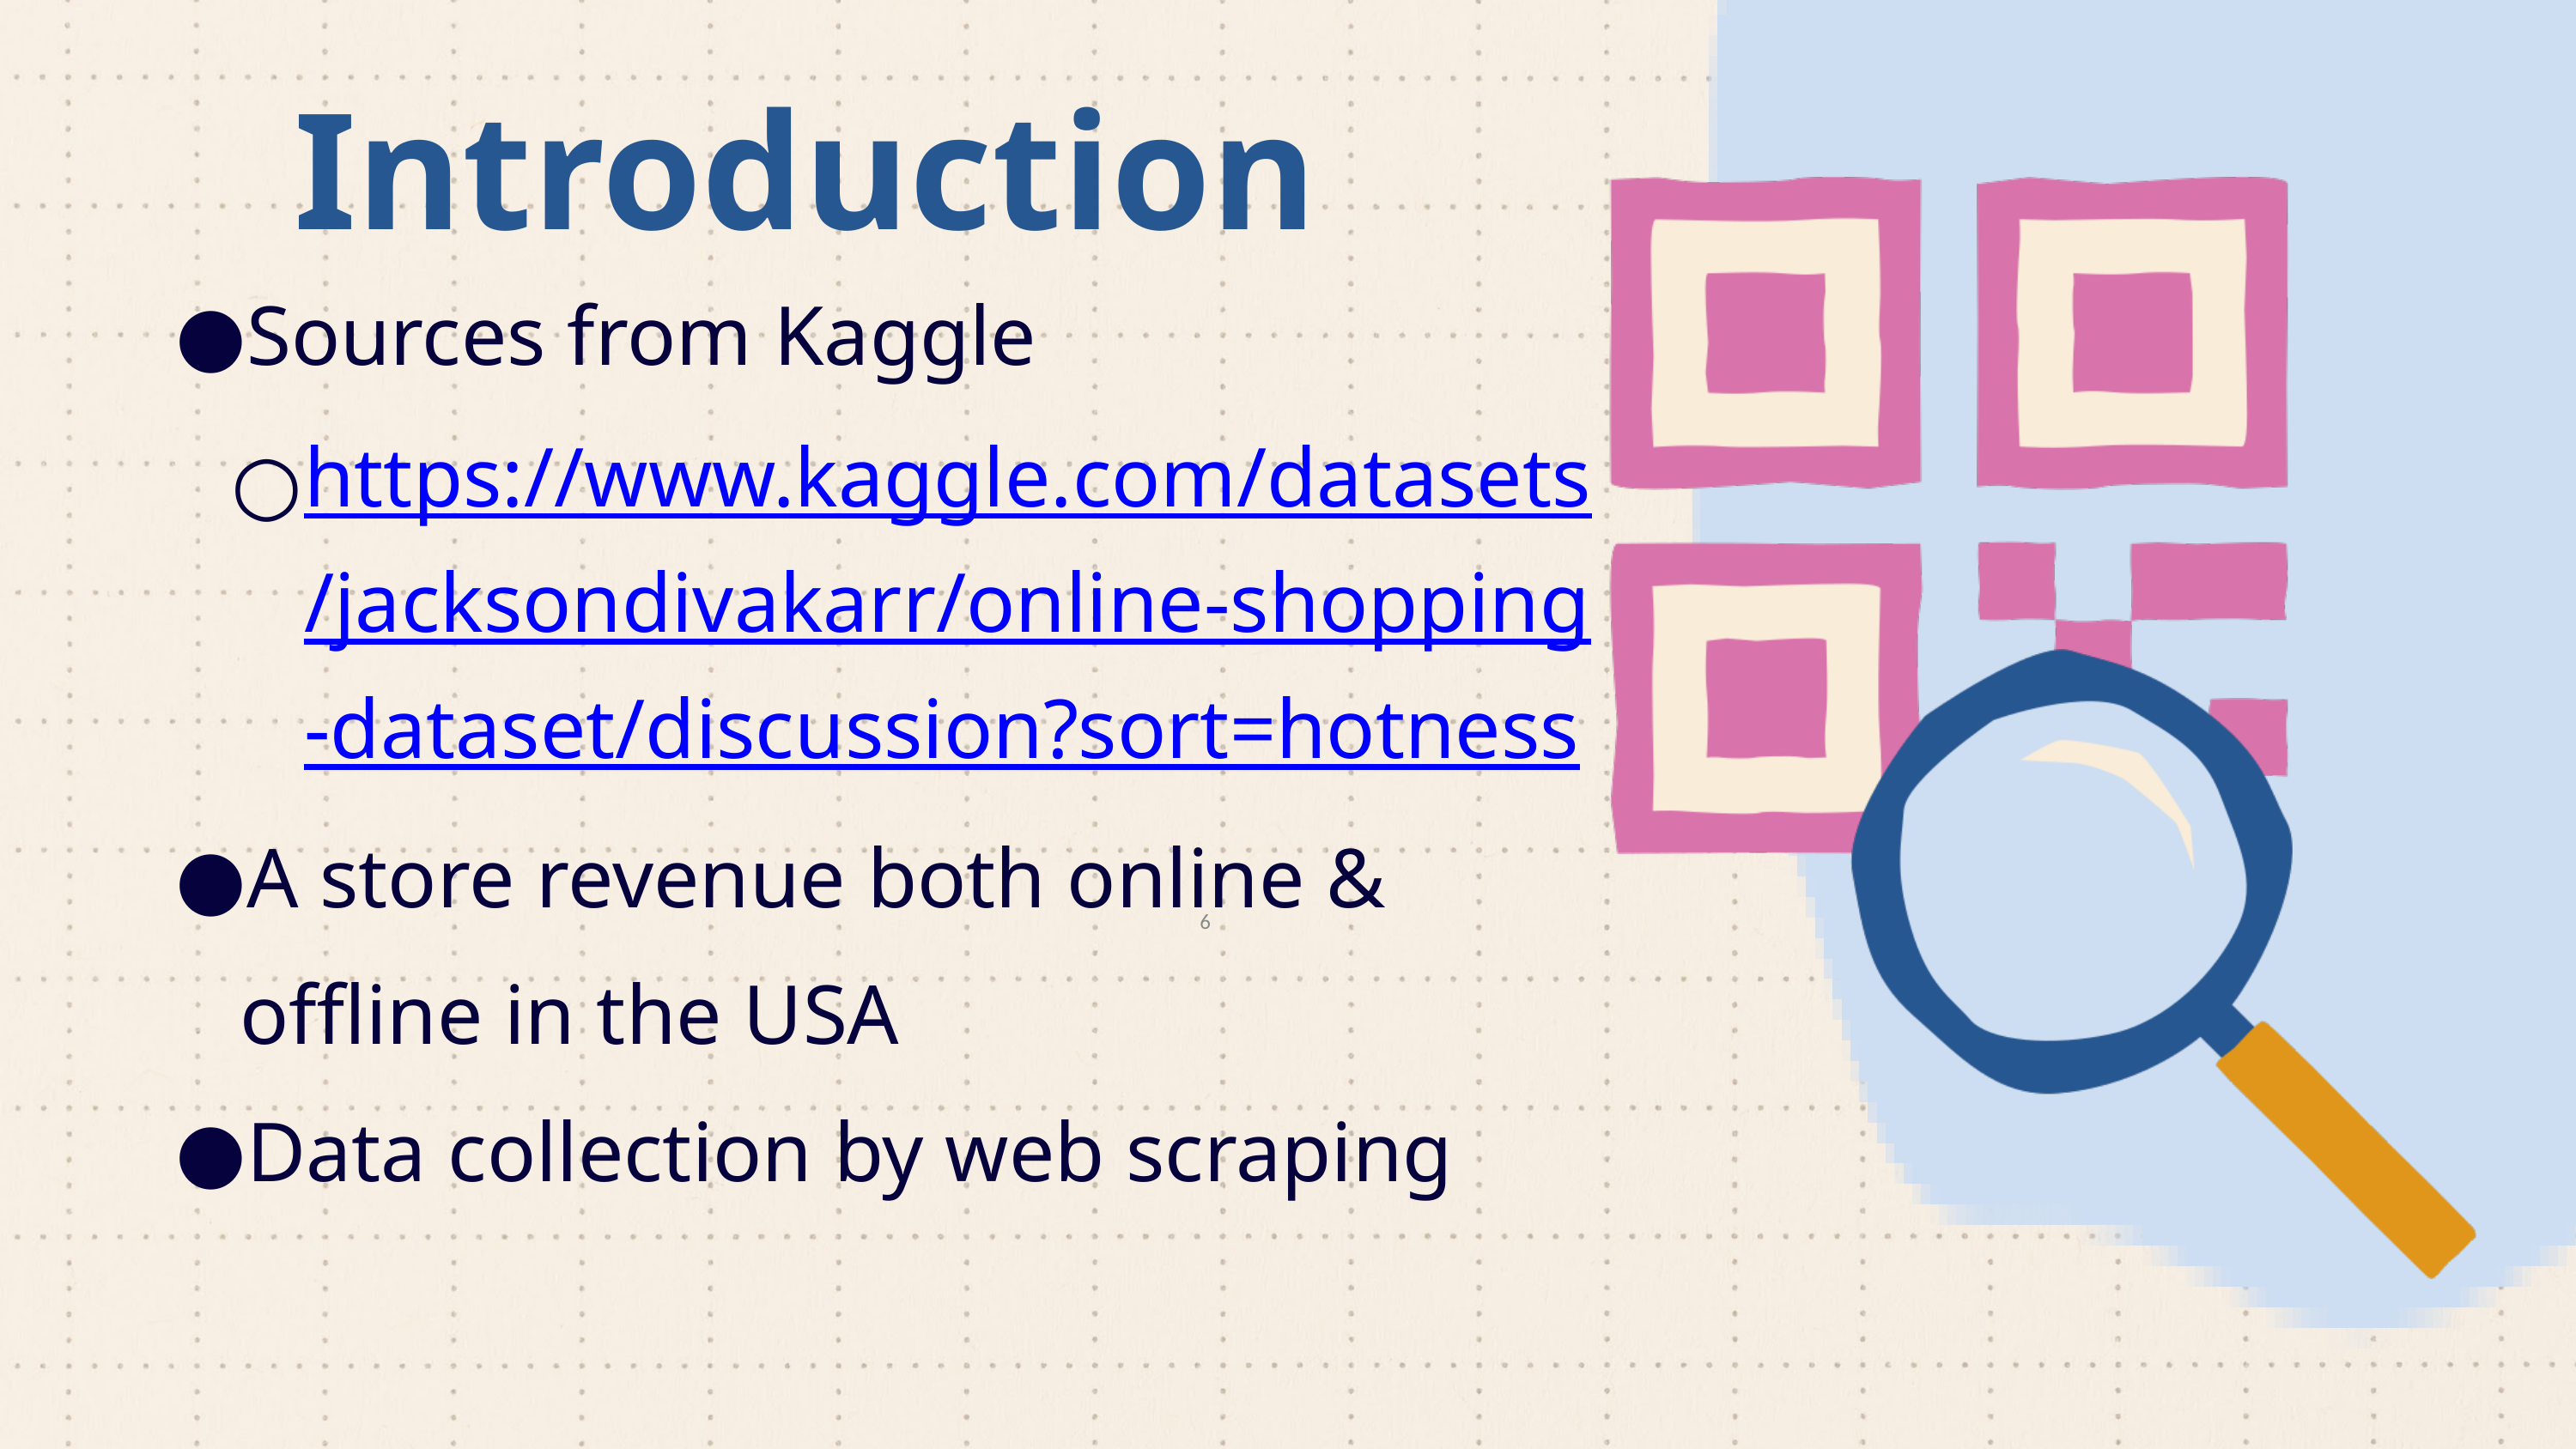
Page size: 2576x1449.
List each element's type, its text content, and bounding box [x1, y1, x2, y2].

slide_number 6 [922, 894, 1224, 947]
text_box Introduction [175, 49, 1437, 263]
text_box [1842, 640, 2476, 1279]
text_box [1607, 176, 2292, 854]
text_box Sources from Kaggle https://www.kaggle.com/datasets/jacksondivakarr/online-shopping-dataset/discussion?sort=hotness A store revenue both online & offline in the USA Data collection by web scraping [175, 244, 1608, 1220]
text_box [1692, 0, 2576, 1349]
text_box [0, 0, 2576, 1449]
